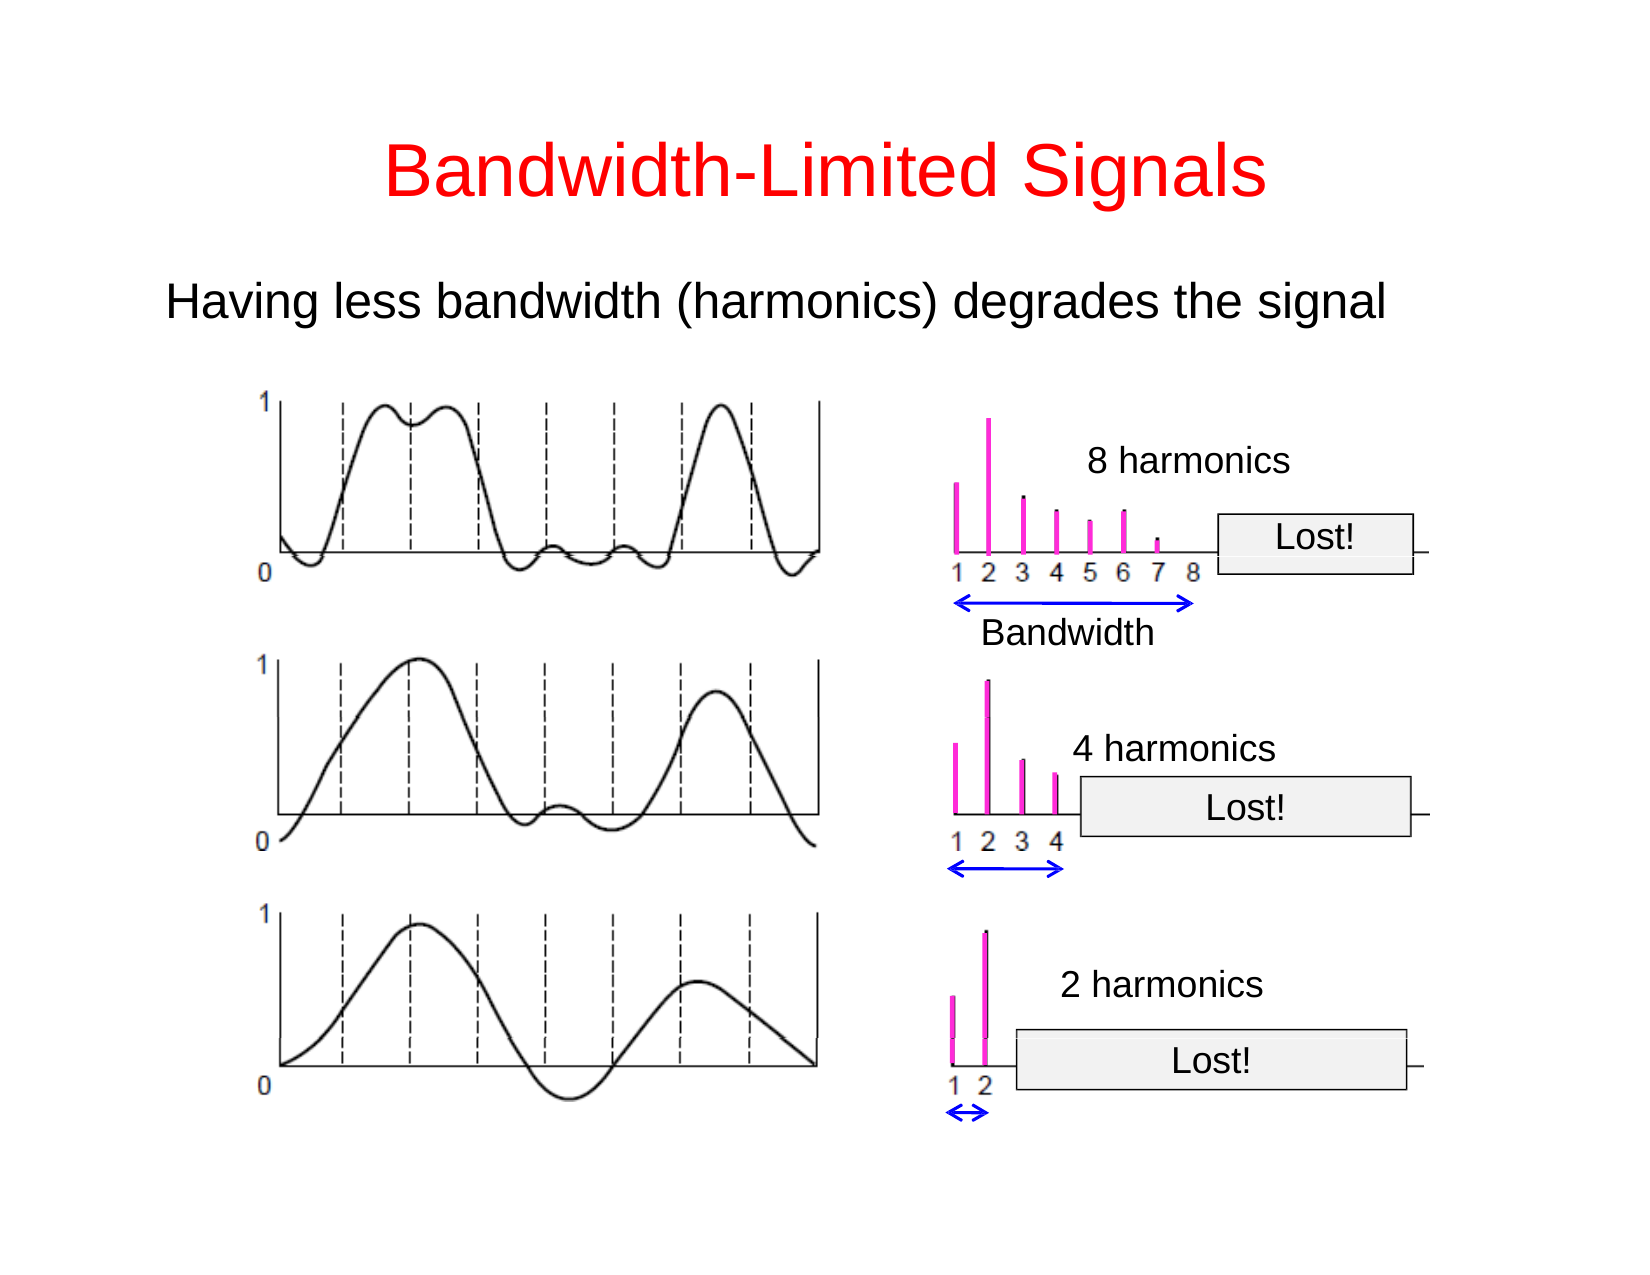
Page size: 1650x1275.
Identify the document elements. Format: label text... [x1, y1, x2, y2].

text_box [946, 859, 1065, 878]
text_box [74, 556, 1576, 851]
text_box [257, 890, 1425, 1122]
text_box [1217, 513, 1415, 555]
title Bandwidth-Limited Signals [381, 119, 1269, 266]
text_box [1079, 775, 1412, 838]
text_box Having less bandwidth (harmonics) degrades the signal 8 harmonics [162, 266, 1397, 481]
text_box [259, 374, 1429, 555]
